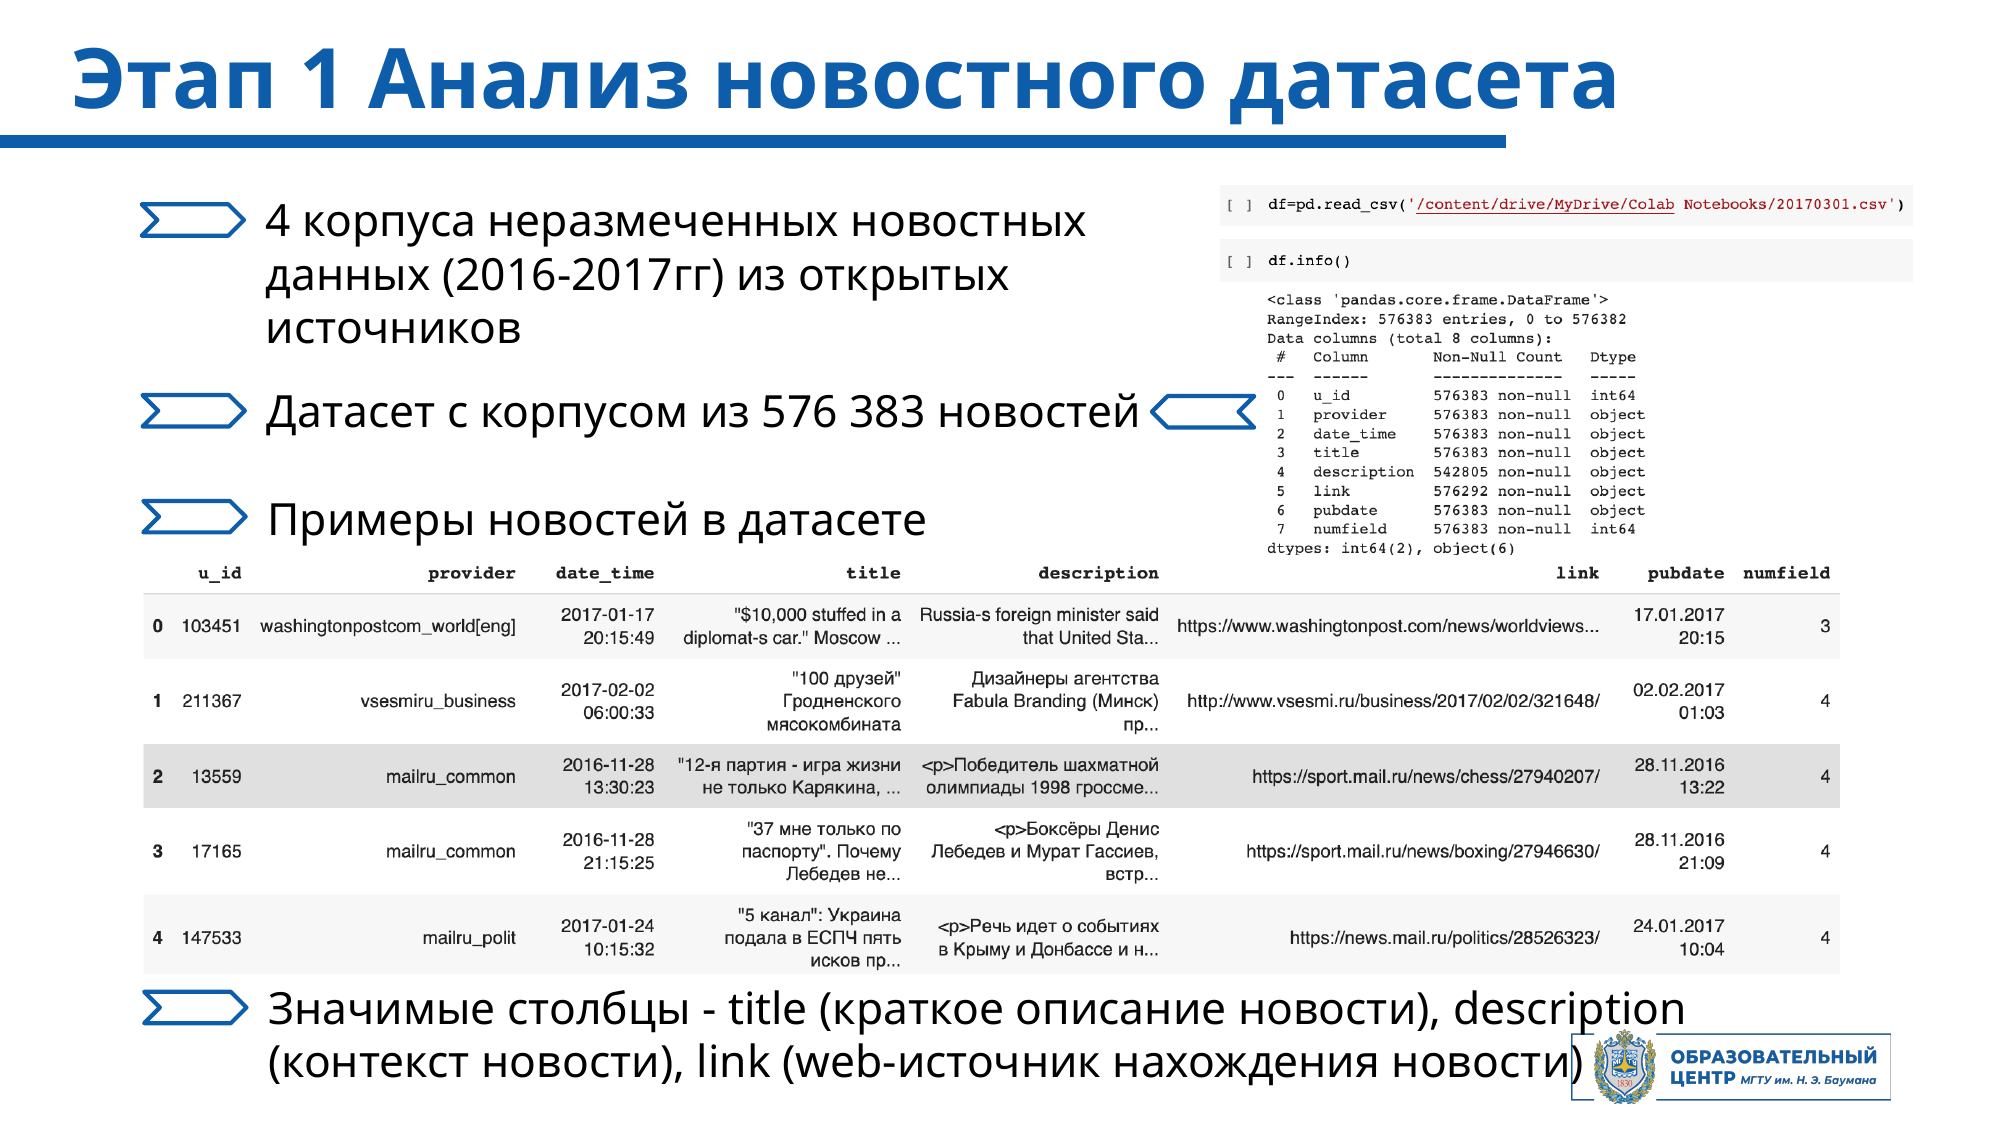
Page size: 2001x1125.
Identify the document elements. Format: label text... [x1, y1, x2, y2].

text_box Этап 1 Анализ новостного датасета [51, 15, 1966, 134]
text_box [141, 204, 245, 236]
picture [141, 185, 1913, 974]
text_box [142, 395, 245, 427]
text_box 4 корпуса неразмеченных новостных данных (2016-2017гг) из открытых источников [245, 182, 1230, 256]
text_box Значимые столбцы - title (краткое описание новости), description (контекст новости), link (web-источник нахождения новости) [248, 985, 1728, 1102]
text_box [143, 500, 246, 533]
text_box Датасет с корпусом из 576 383 новостей [246, 373, 1215, 447]
text_box Примеры новостей в датасете [247, 481, 1215, 553]
text_box [1151, 396, 1215, 428]
picture [1571, 1029, 1891, 1104]
text_box [144, 991, 247, 1024]
